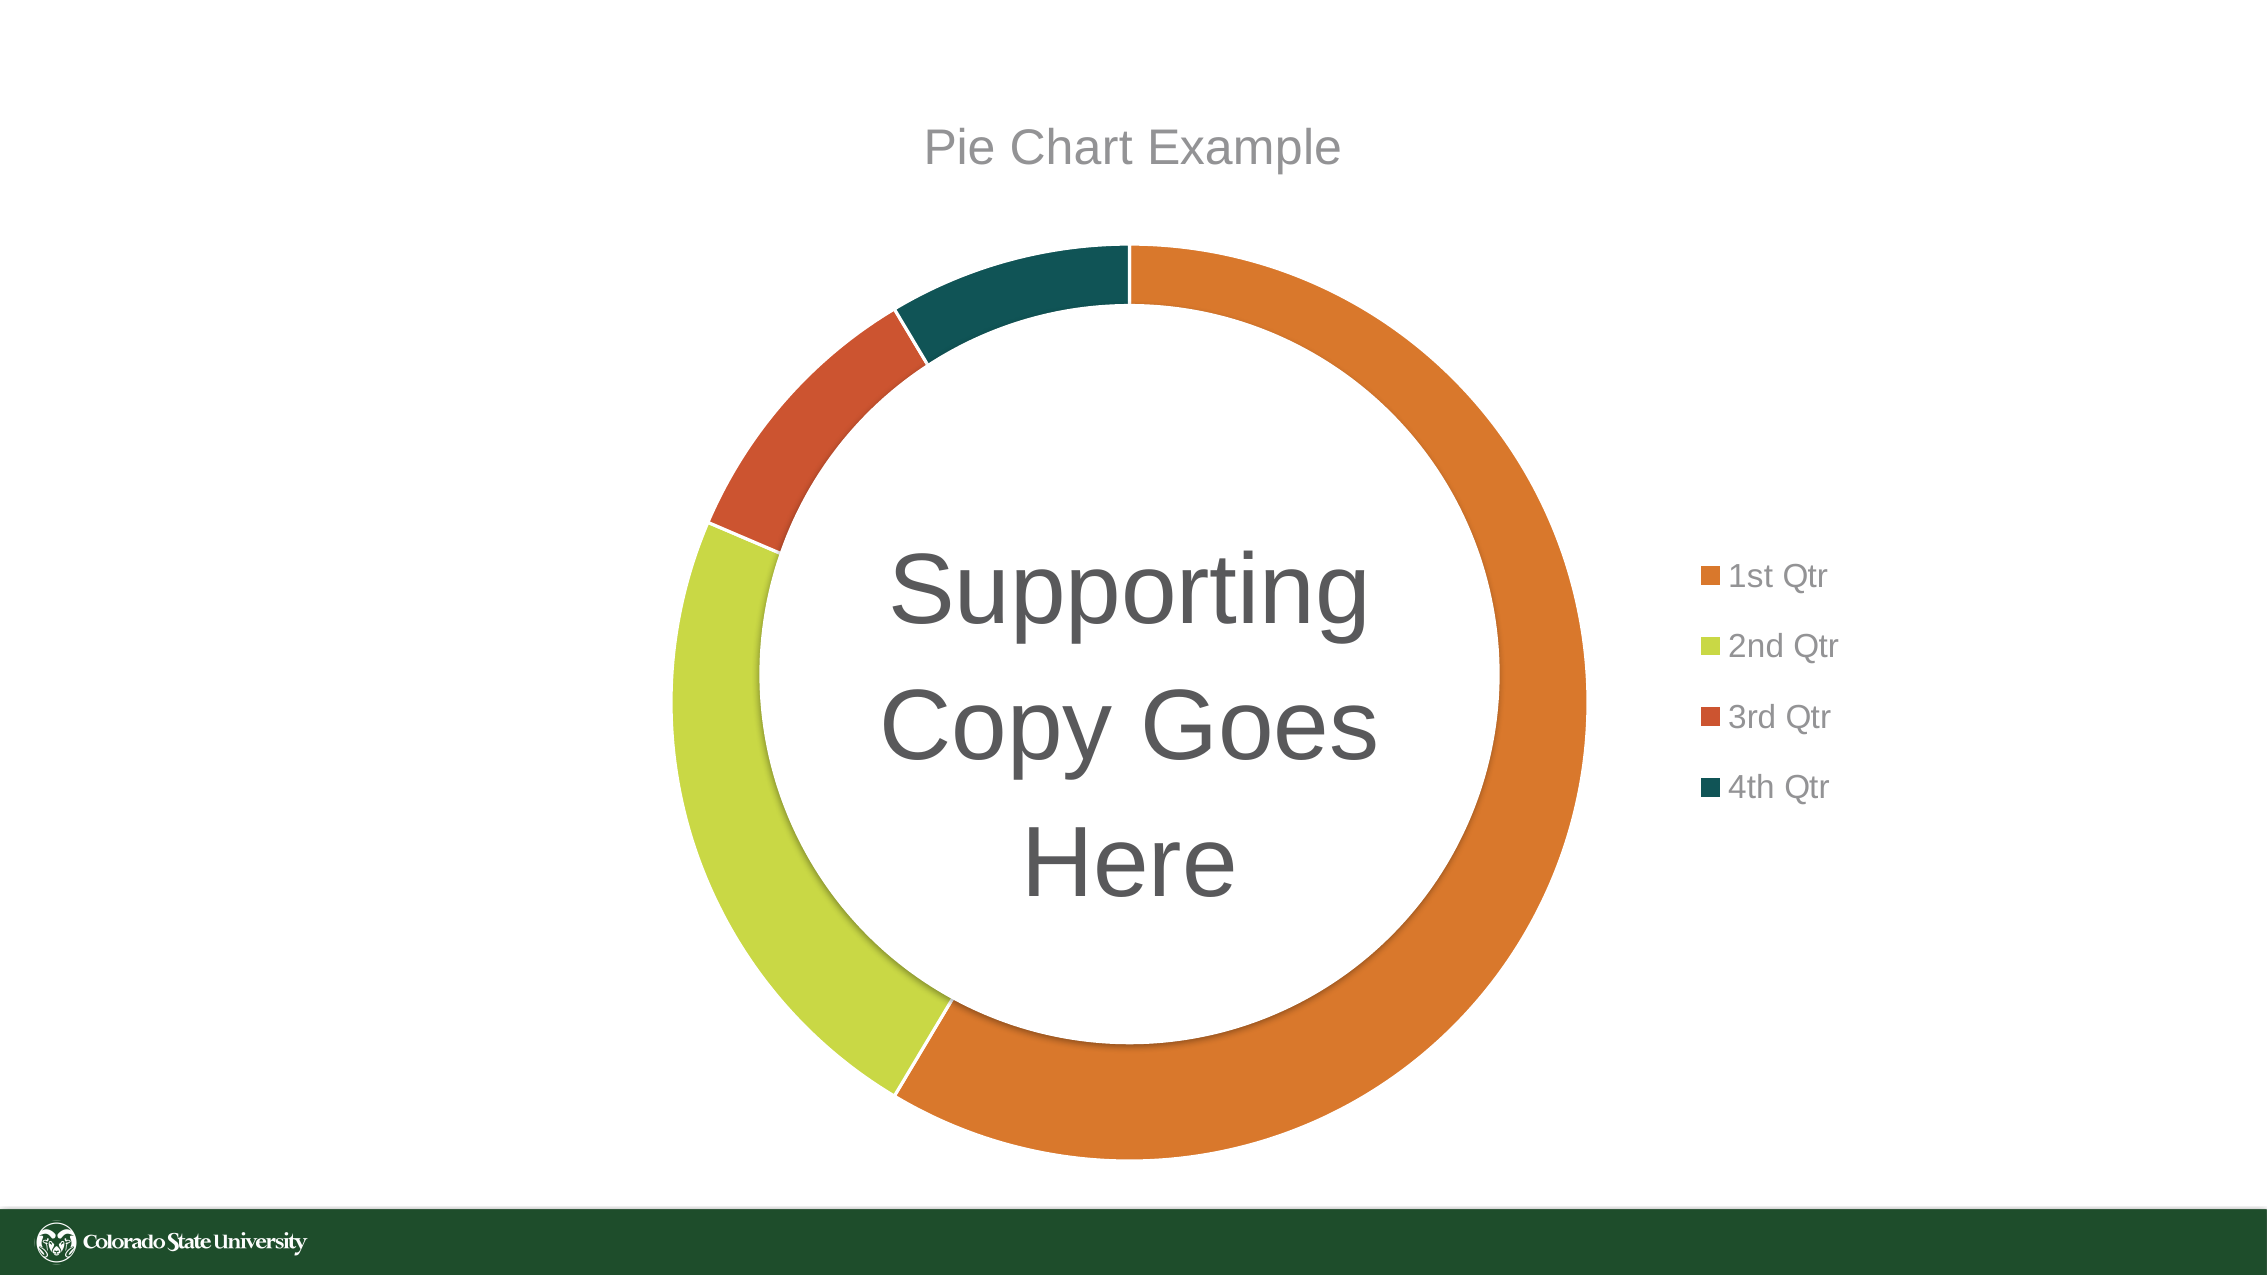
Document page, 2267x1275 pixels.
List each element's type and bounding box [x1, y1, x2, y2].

chart [346, 103, 1913, 1245]
picture [24, 1209, 319, 1275]
